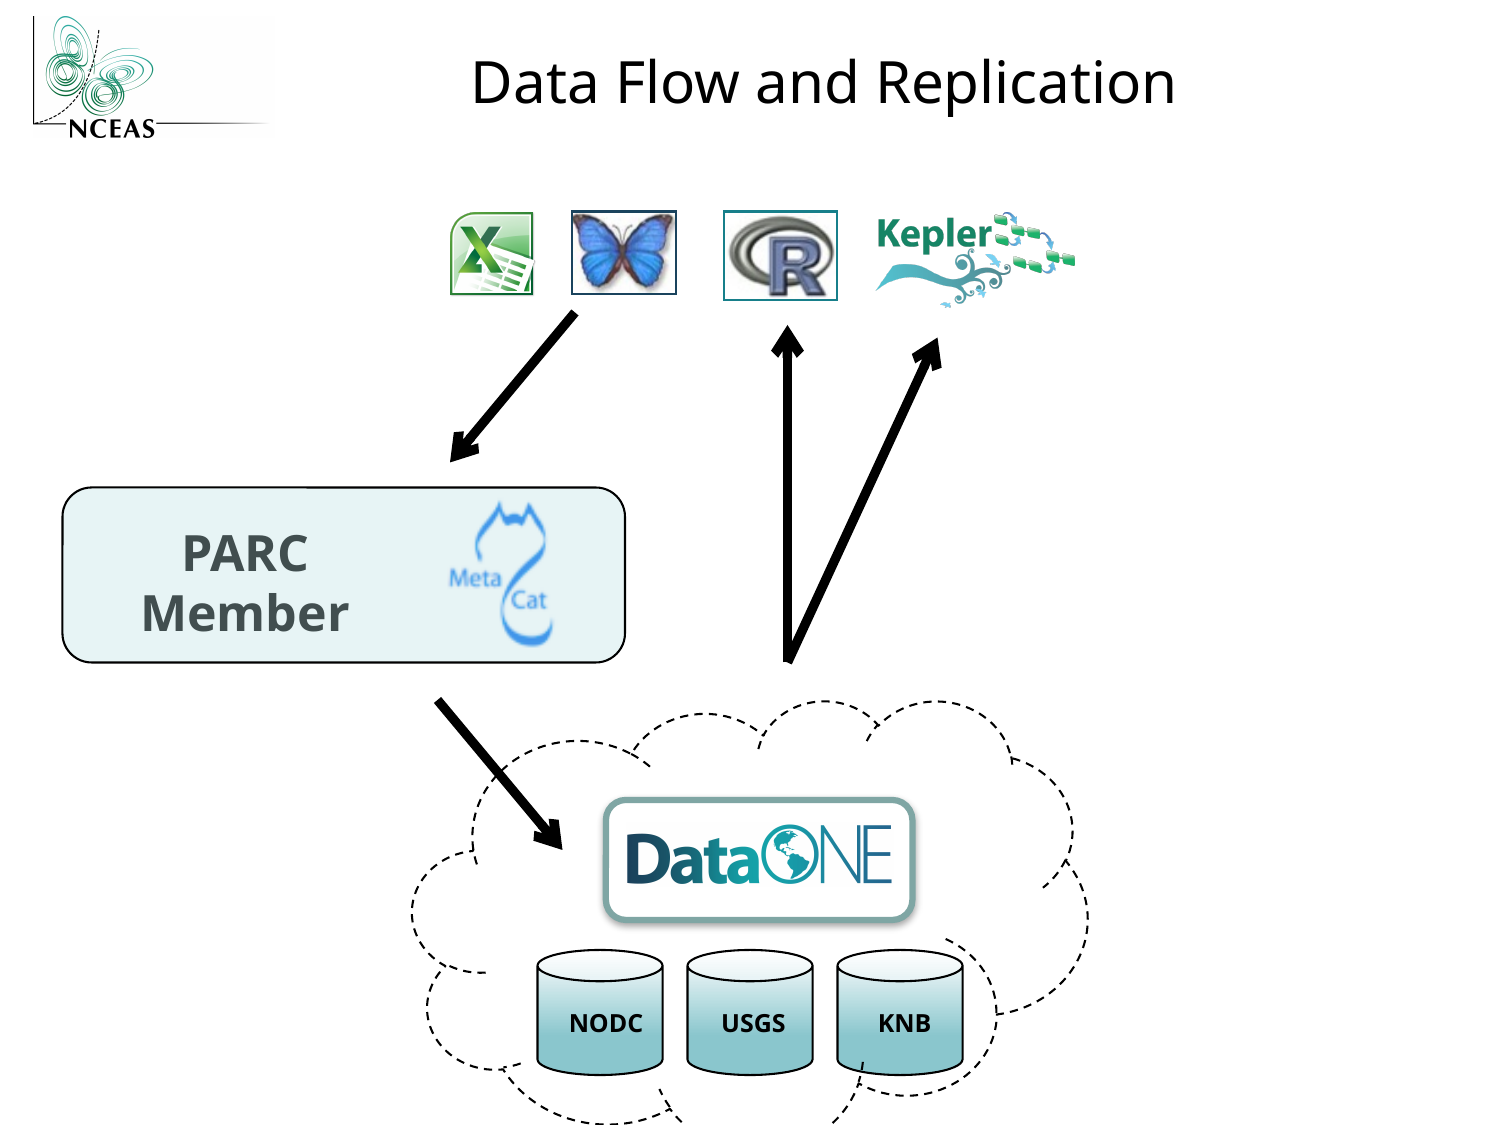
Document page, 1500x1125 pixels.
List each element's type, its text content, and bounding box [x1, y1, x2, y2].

title Data Flow and Replication [199, 0, 1456, 160]
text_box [62, 487, 626, 666]
picture [33, 16, 199, 138]
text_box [412, 699, 1088, 1125]
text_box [449, 212, 1076, 663]
